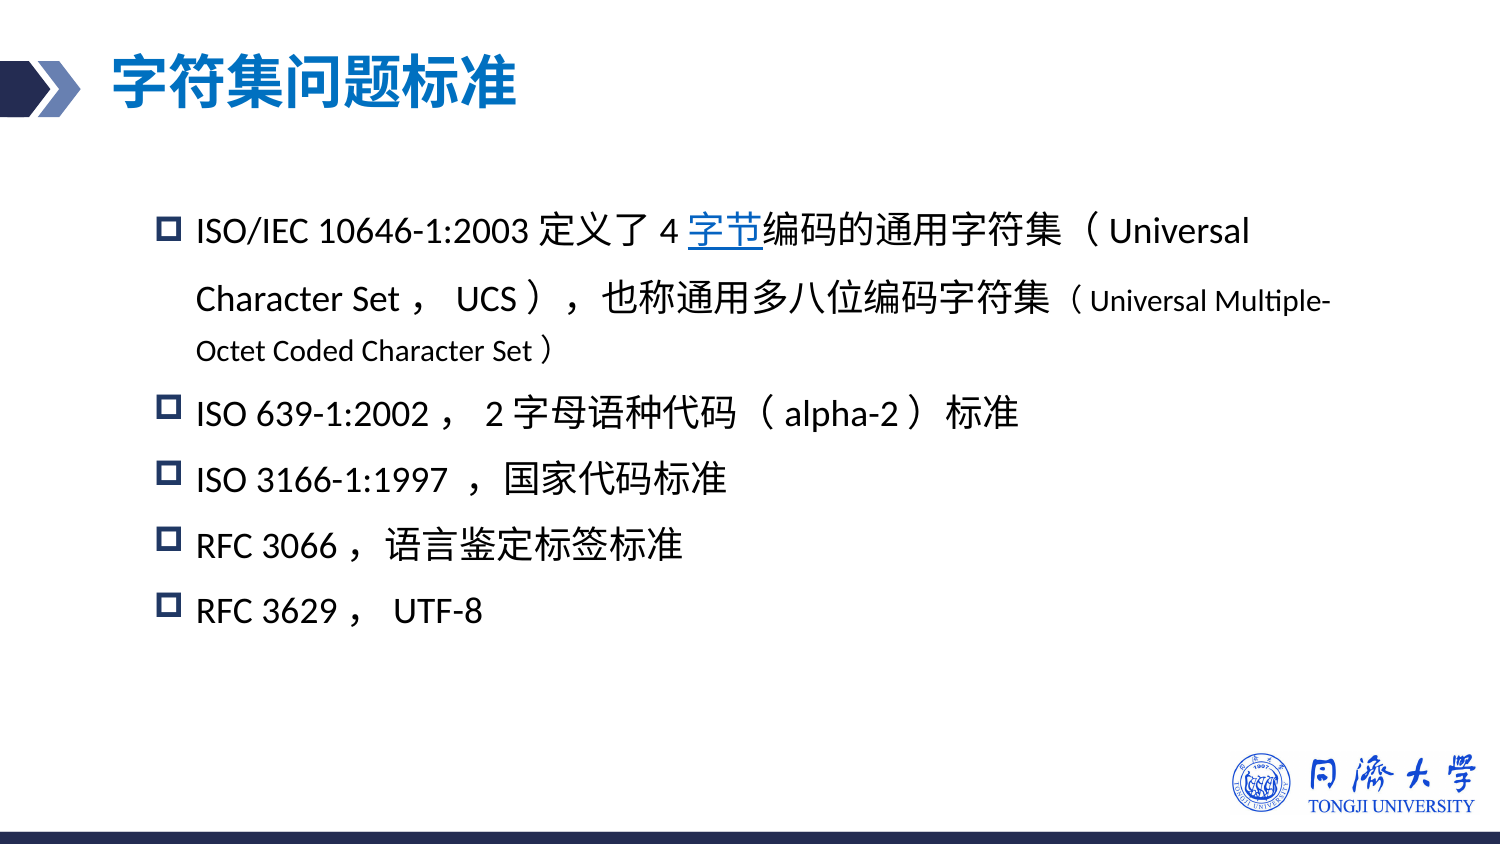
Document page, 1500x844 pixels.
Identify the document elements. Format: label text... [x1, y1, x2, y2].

text_box ISO/IEC 10646-1:2003定义了4字节编码的通用字符集（Universal Character Set，UCS），也称通用多八位编码字符集（Universal Multiple-Octet Coded Character Set） ISO 639-1:2002，2字母语种代码（alpha-2）标准 ISO 3166-1:1997 ，国家代码标准 RFC 3066，语言鉴定标签标准 RFC 3629，UTF-8 [138, 182, 1380, 662]
picture [1230, 751, 1480, 815]
title 字符集问题标准 [95, 46, 967, 132]
